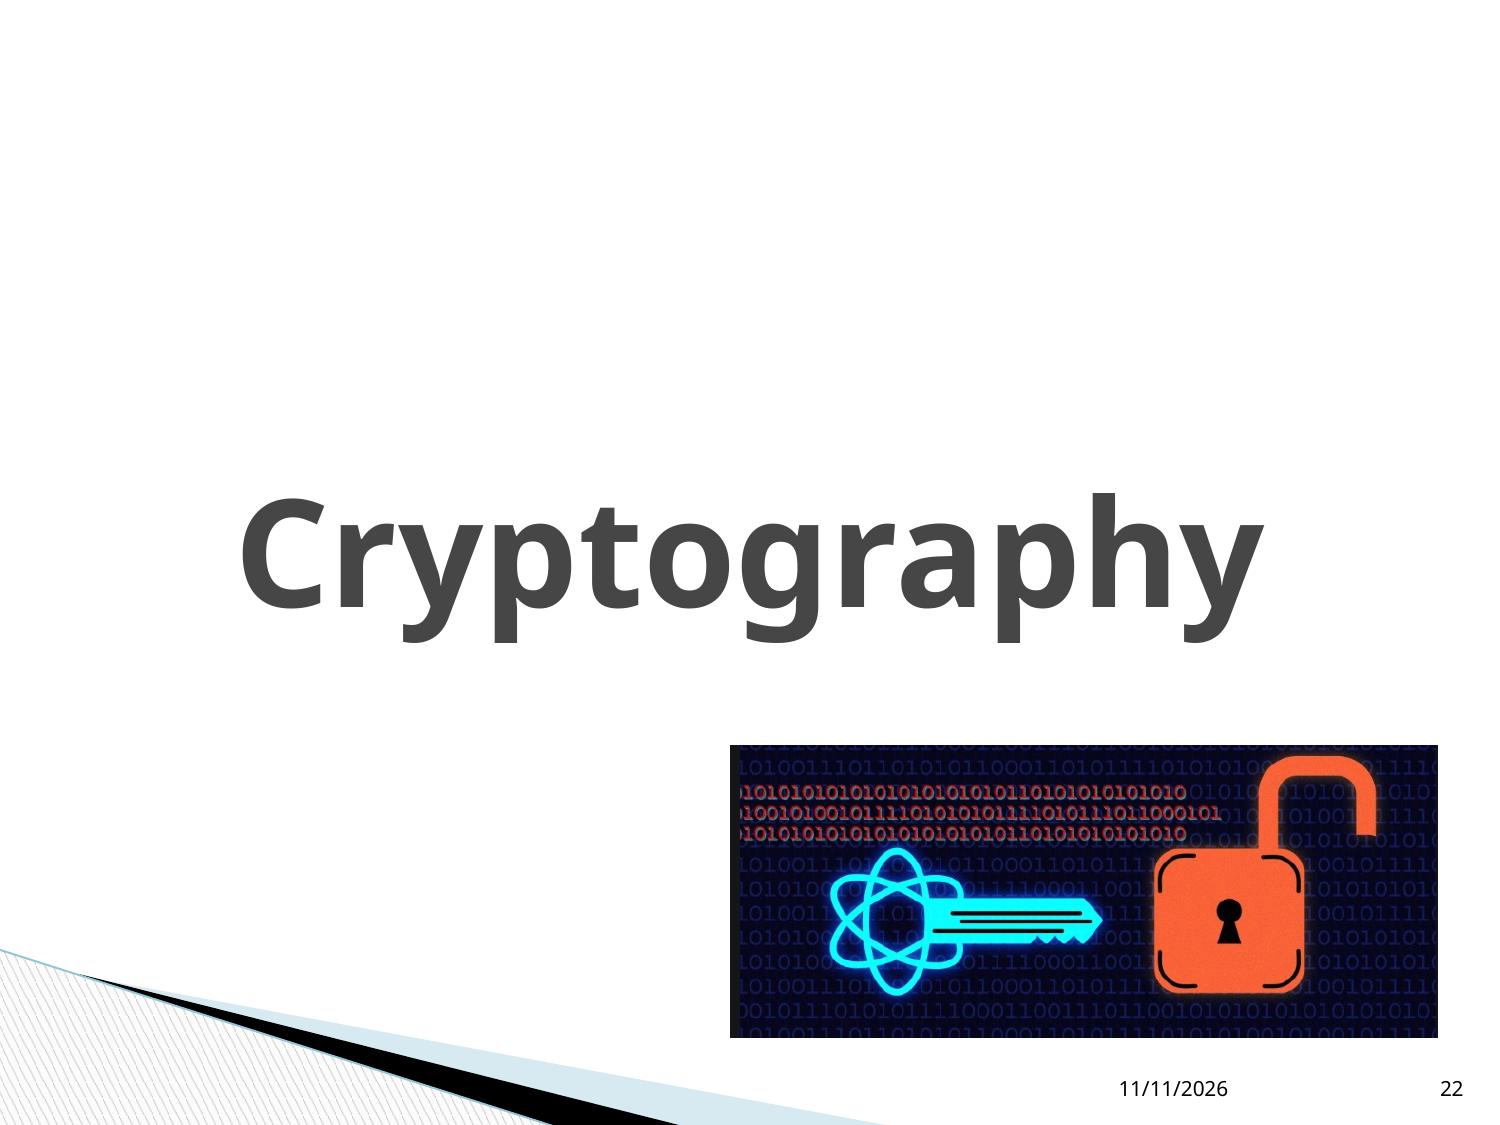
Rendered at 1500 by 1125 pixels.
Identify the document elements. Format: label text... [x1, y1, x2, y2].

picture [730, 744, 1438, 1038]
title Cryptography [75, 245, 1425, 850]
slide_number 22 [1418, 1051, 1479, 1112]
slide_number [1103, 1051, 1418, 1112]
